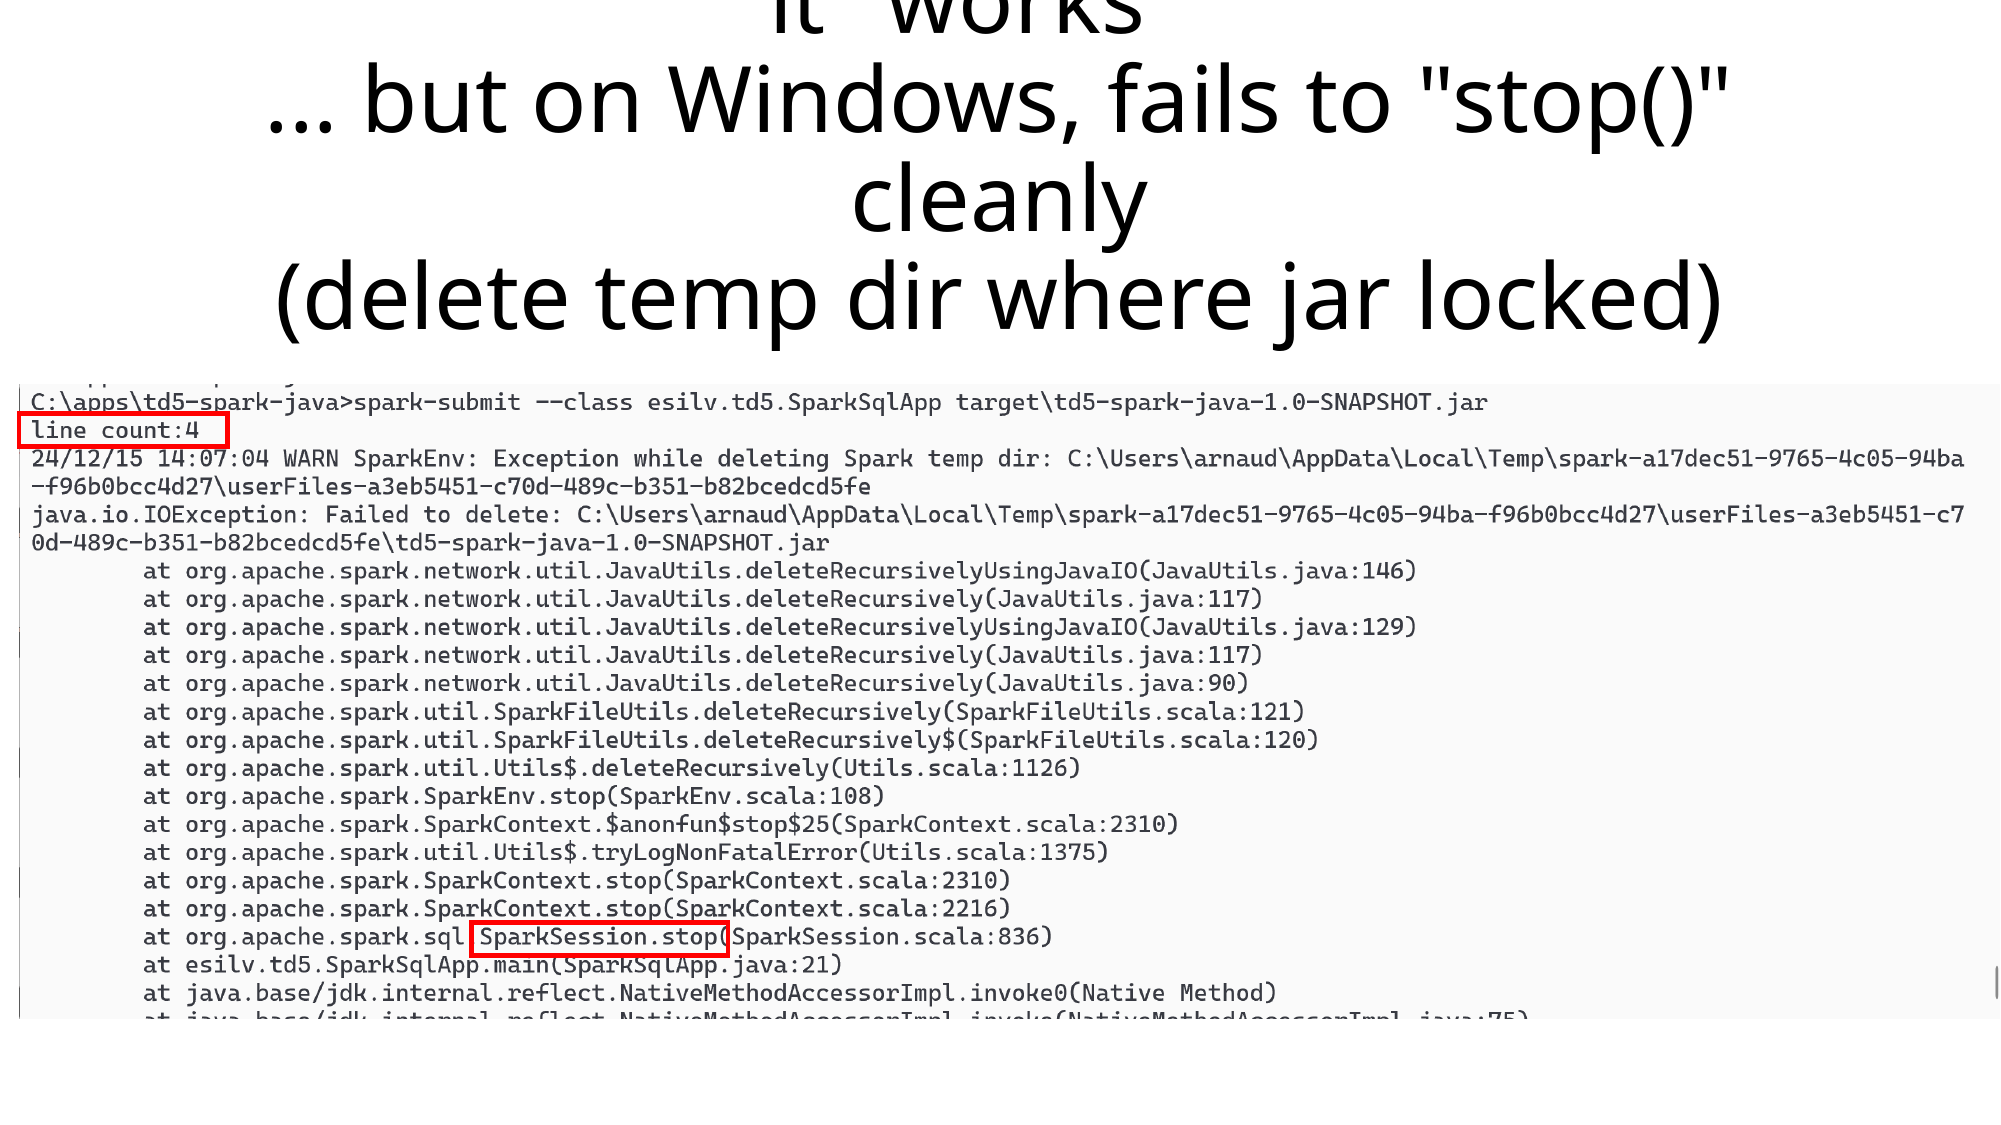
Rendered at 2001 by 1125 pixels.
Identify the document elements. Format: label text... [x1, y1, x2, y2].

title it "works" ... but on Windows, fails to "stop()" cleanly (delete temp dir where jar locked) [137, 0, 1863, 304]
picture [18, 384, 2000, 1019]
